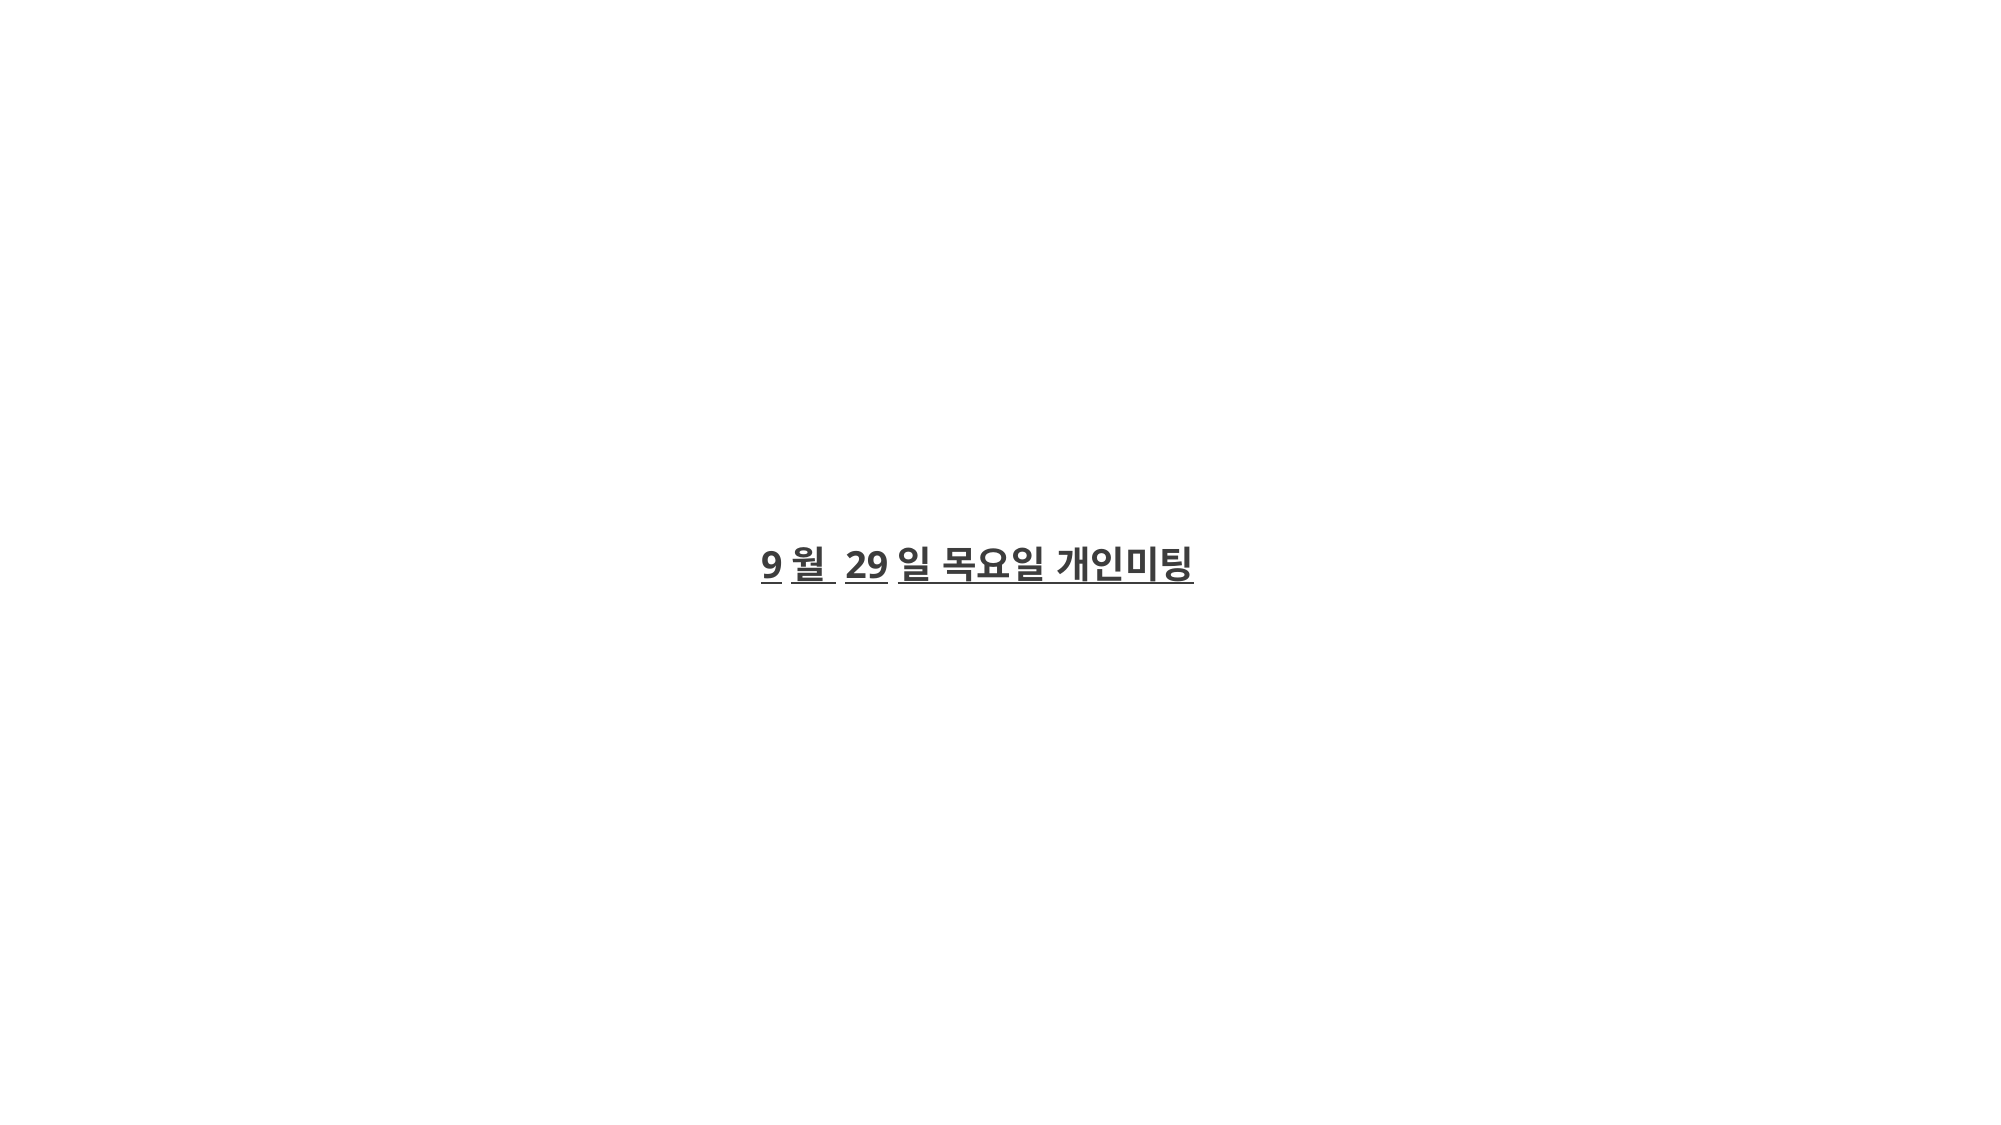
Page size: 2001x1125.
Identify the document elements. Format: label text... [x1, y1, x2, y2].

text_box 9월 29일 목요일 개인미팅 [746, 511, 1331, 594]
